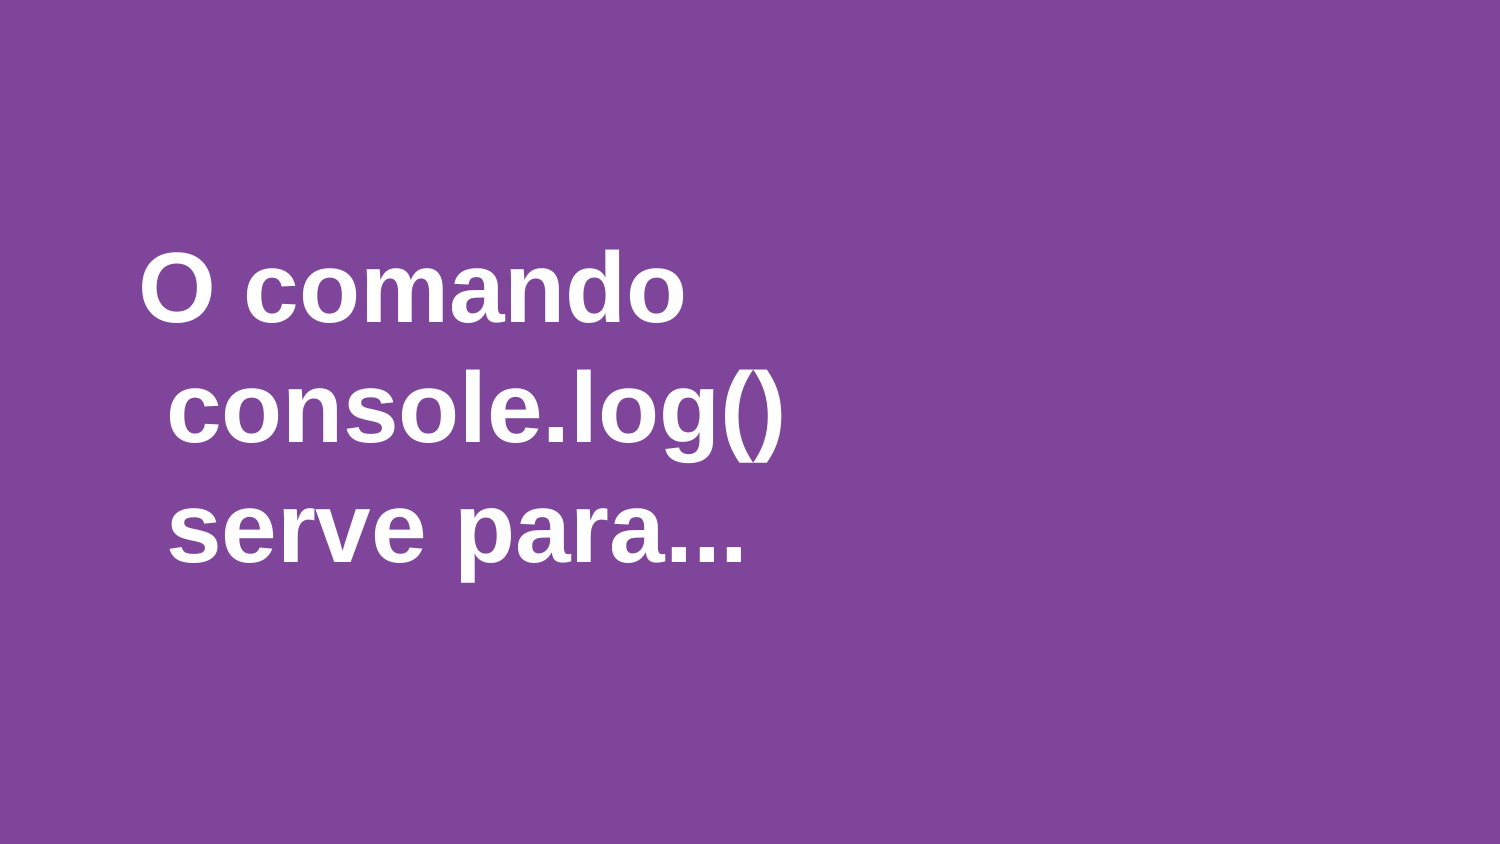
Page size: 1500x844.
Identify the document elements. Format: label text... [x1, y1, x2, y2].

text_box O comando console.log() serve para... [123, 207, 1355, 730]
